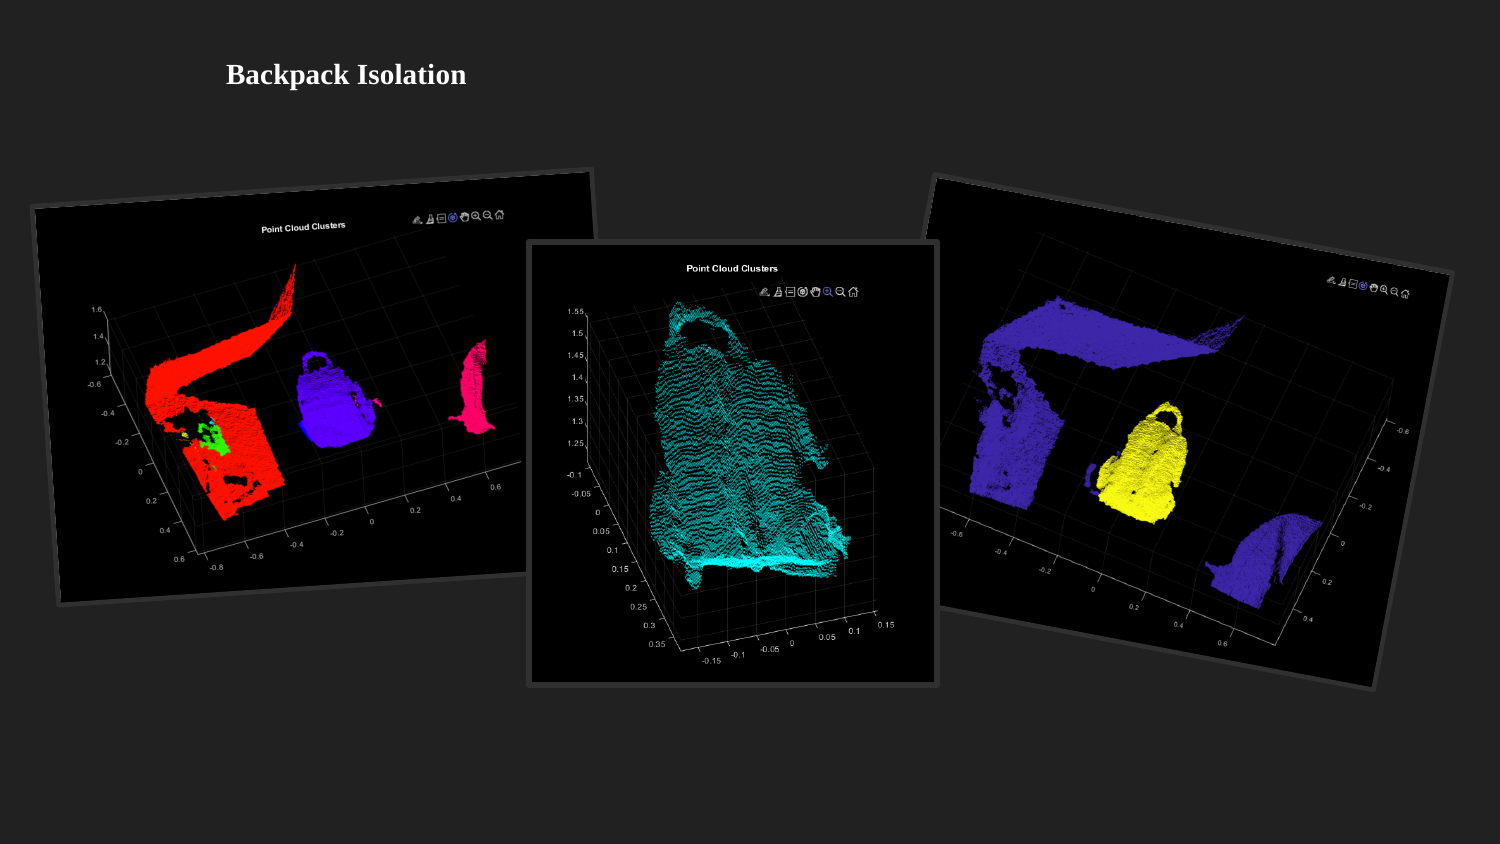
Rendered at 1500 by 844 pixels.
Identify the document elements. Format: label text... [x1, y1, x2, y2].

picture [35, 172, 1449, 686]
text_box Backpack Isolation [210, 40, 1168, 106]
